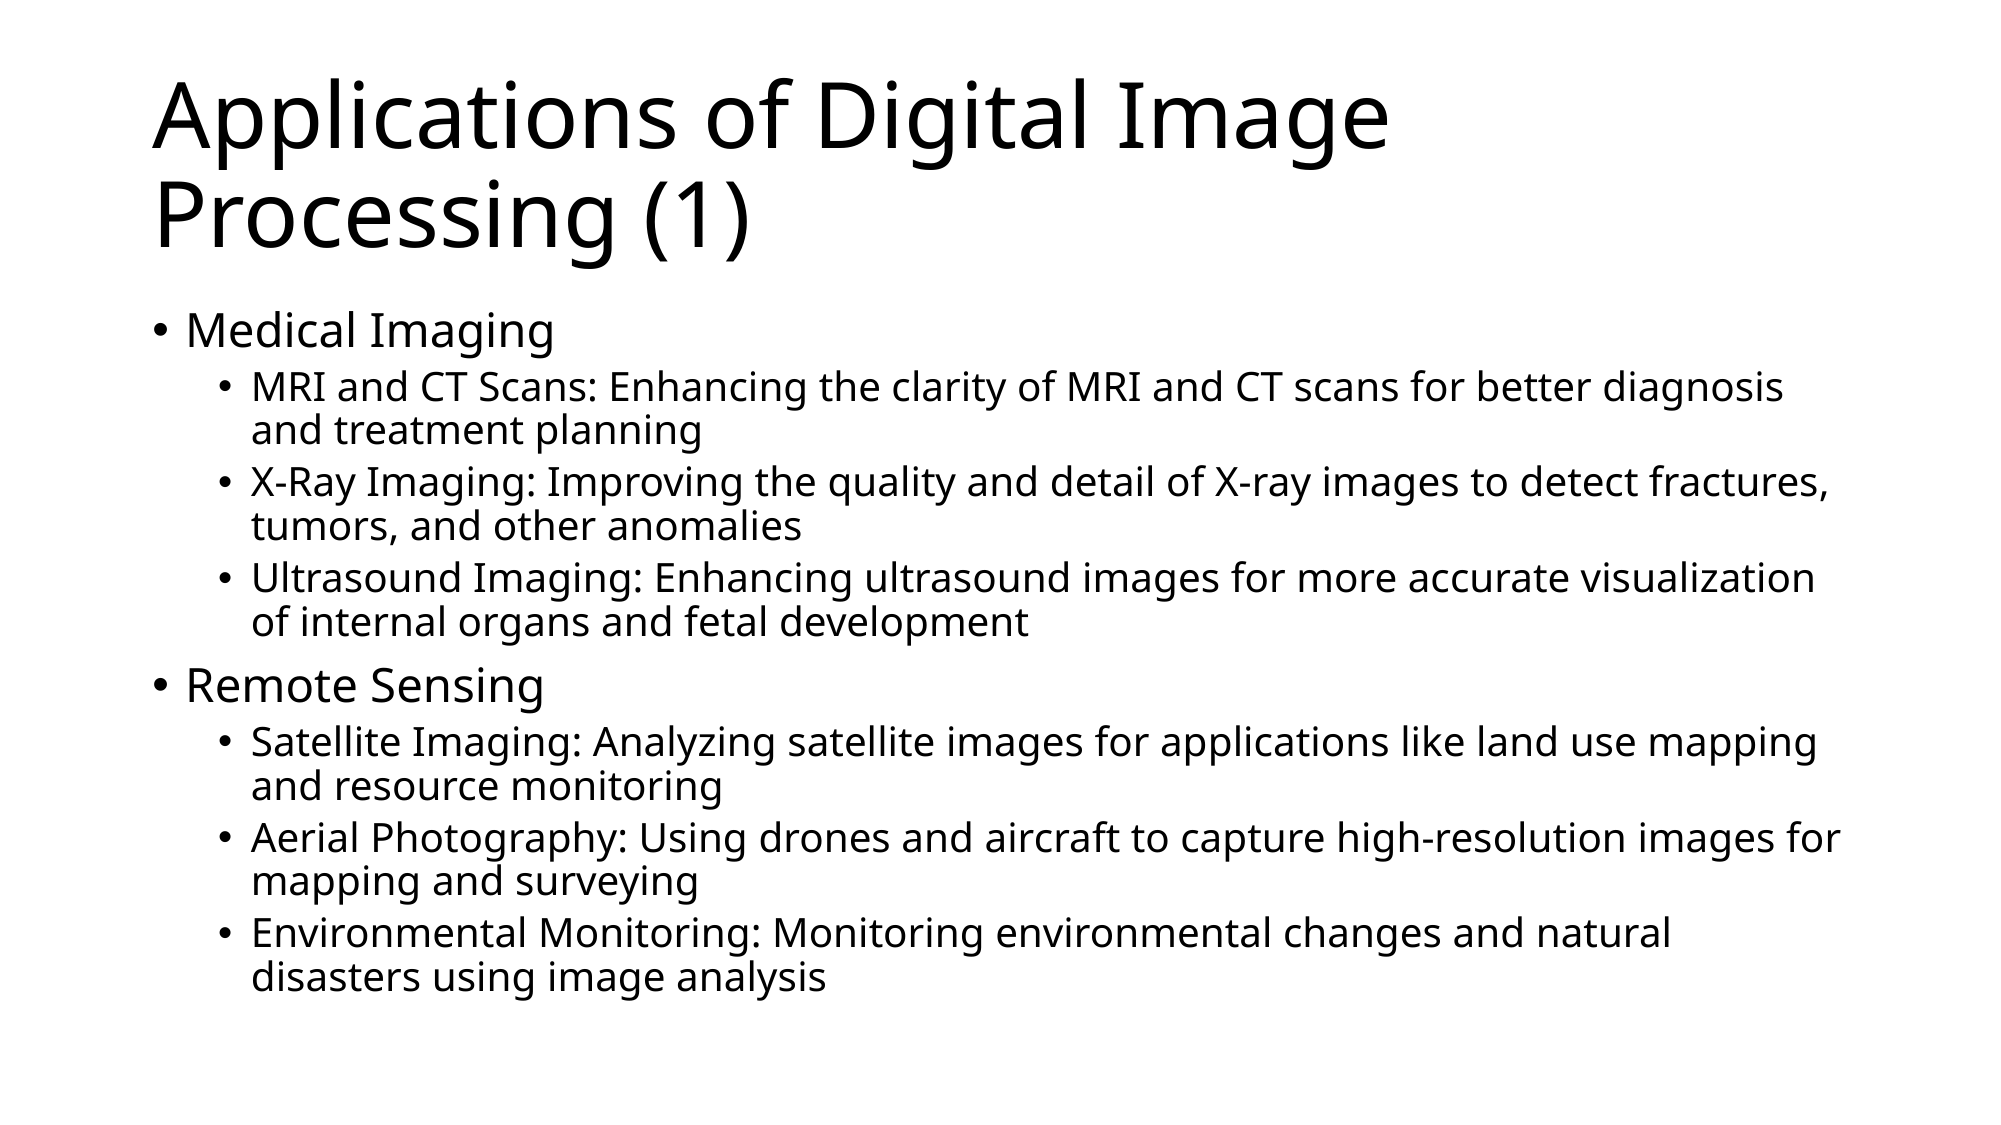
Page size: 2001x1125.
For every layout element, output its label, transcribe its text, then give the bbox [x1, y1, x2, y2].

list Medical Imaging MRI and CT Scans: Enhancing the clarity of MRI and CT scans for better diagnosis and treatment planning X-Ray Imaging: Improving the quality and detail of X-ray images to detect fractures, tumors, and other anomalies Ultrasound Imaging: Enhancing ultrasound images for more accurate visualization of internal organs and fetal development Remote Sensing Satellite Imaging: Analyzing satellite images for applications like land use mapping and resource monitoring Aerial Photography: Using drones and aircraft to capture high-resolution images for mapping and surveying Environmental Monitoring: Monitoring environmental changes and natural disasters using image analysis [137, 299, 1863, 1014]
title Applications of Digital Image Processing (1) [137, 59, 1863, 278]
